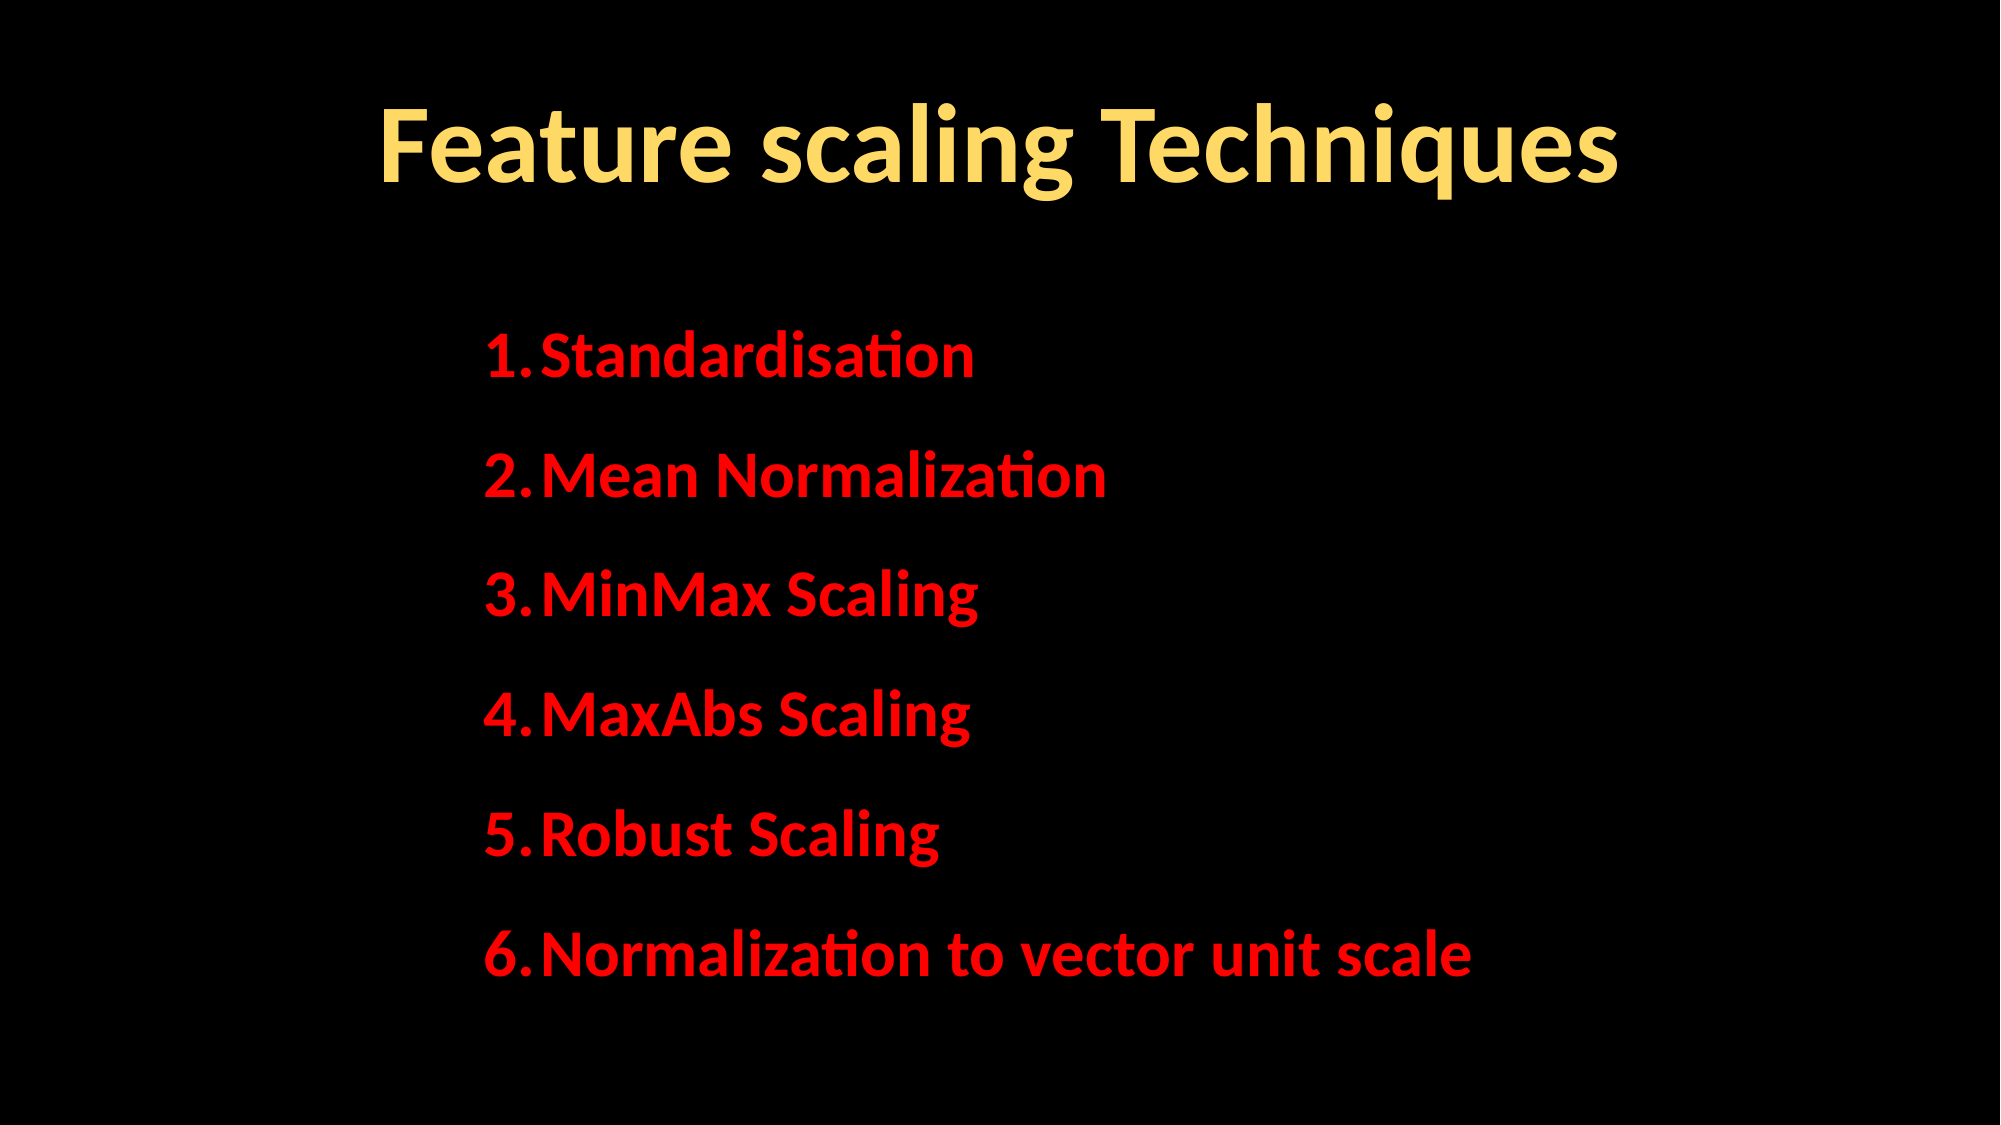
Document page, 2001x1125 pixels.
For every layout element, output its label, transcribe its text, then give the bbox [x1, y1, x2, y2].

text_box Standardisation Mean Normalization MinMax Scaling MaxAbs Scaling Robust Scaling Normalization to vector unit scale [469, 263, 1531, 998]
text_box Feature scaling Techniques [363, 62, 1637, 213]
